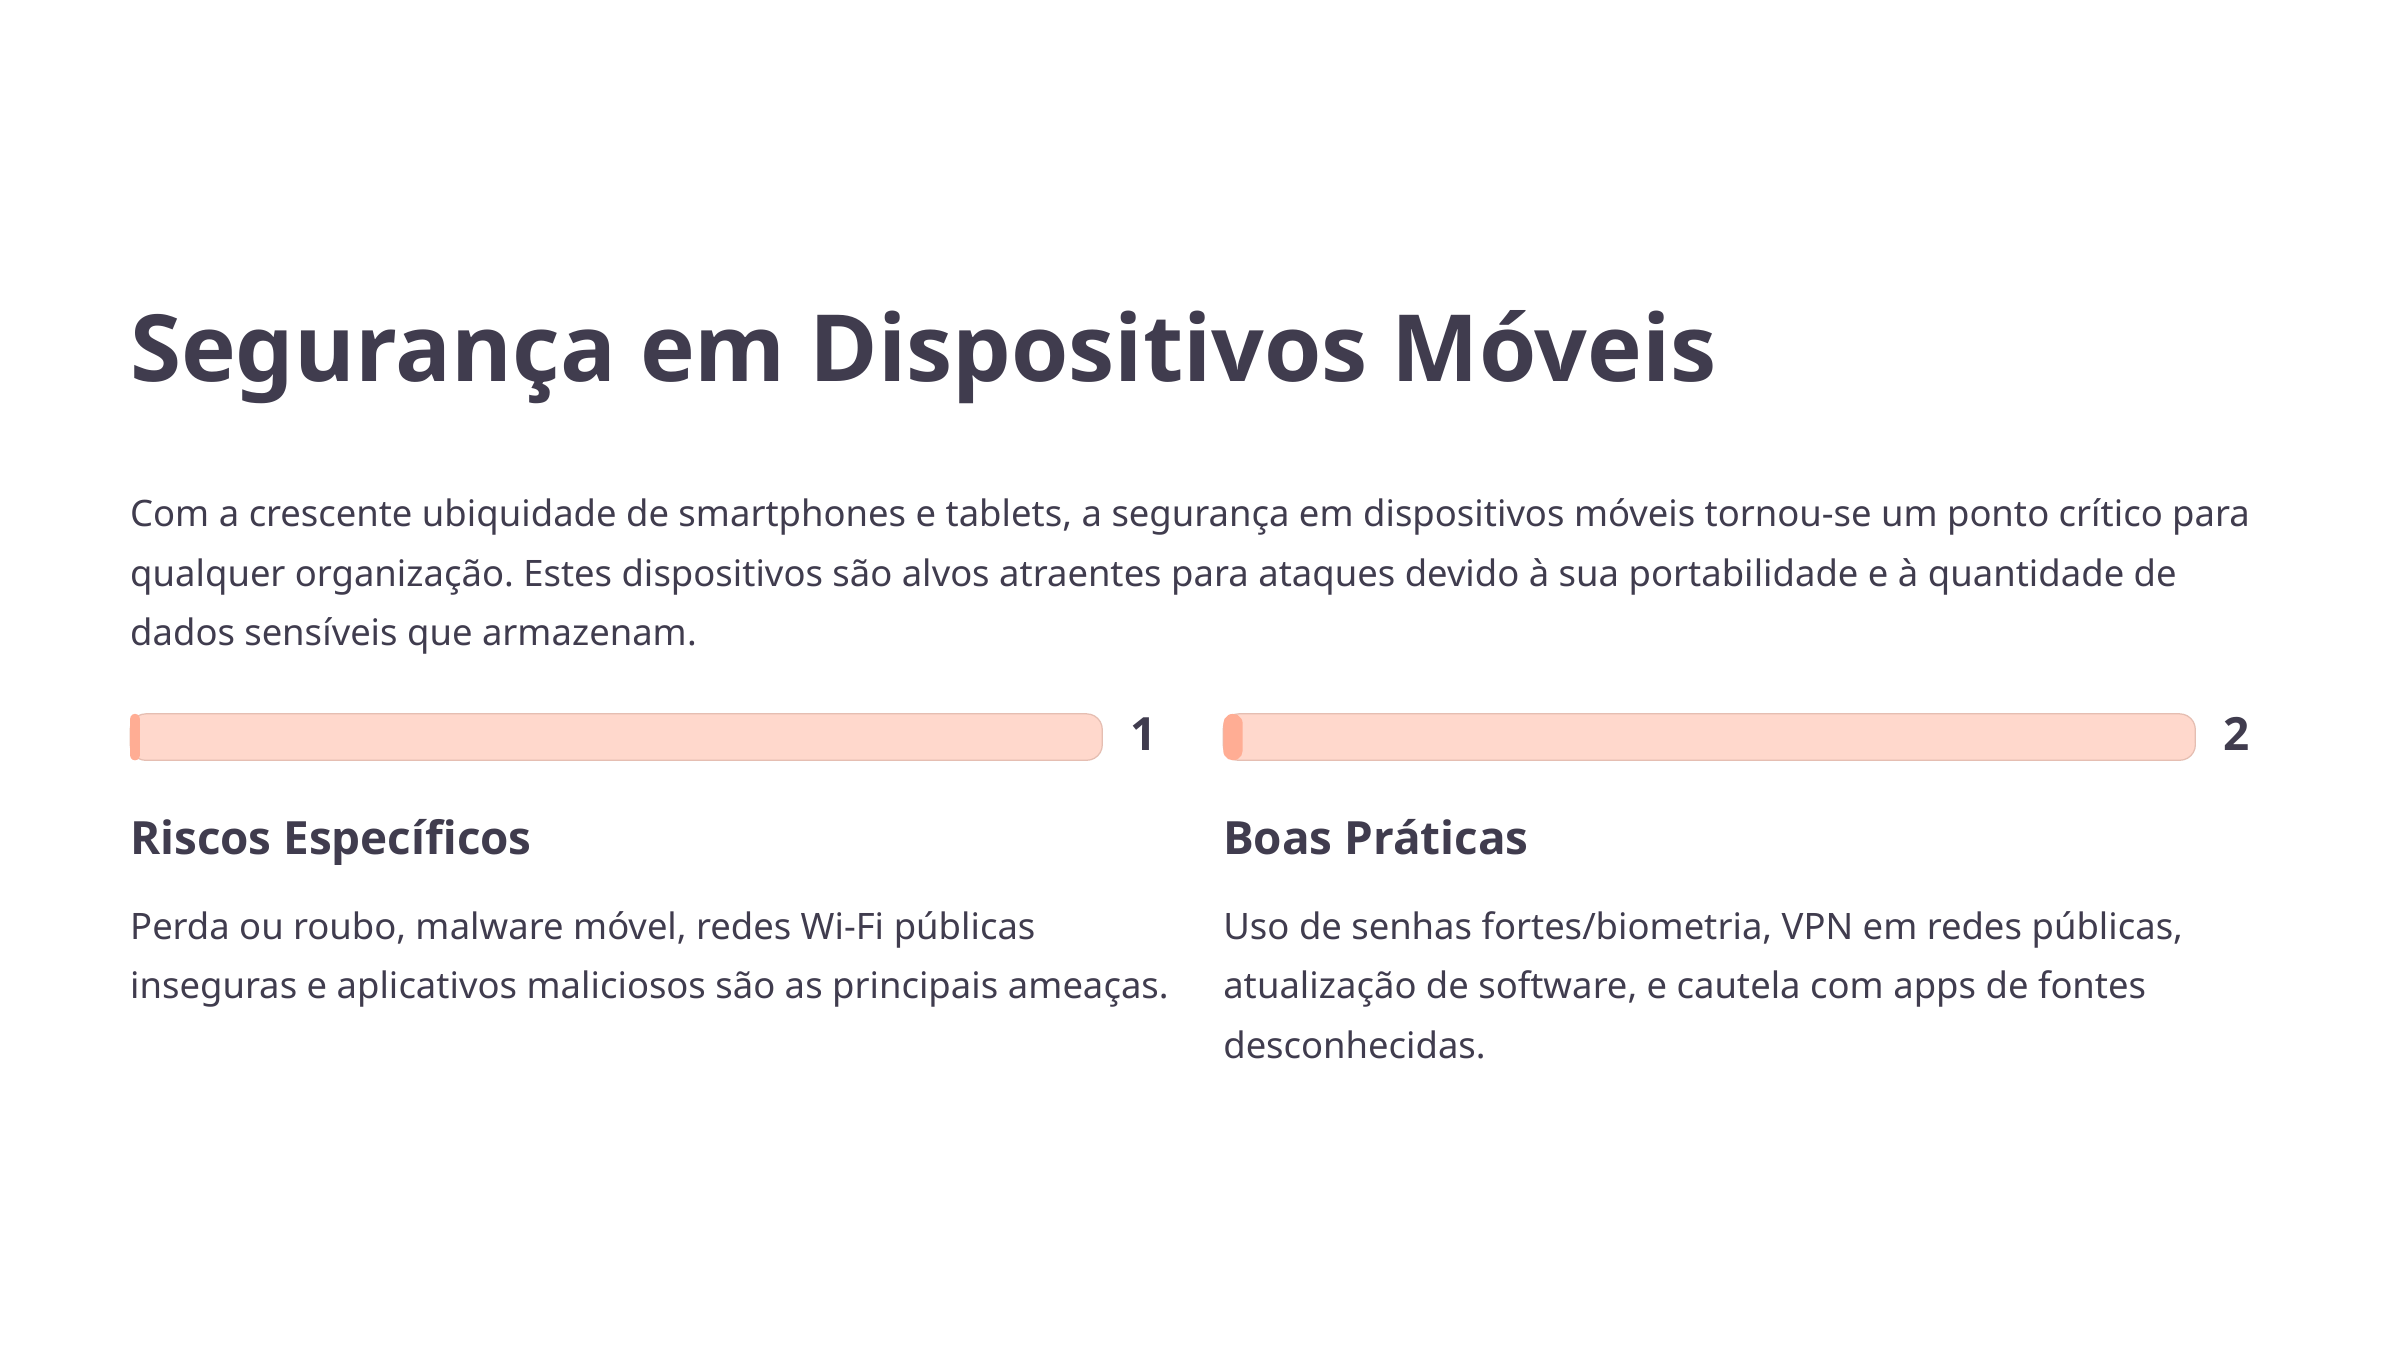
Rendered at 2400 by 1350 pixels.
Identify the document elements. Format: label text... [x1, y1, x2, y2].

text_box [139, 713, 1103, 761]
text_box Riscos Específicos [130, 806, 596, 865]
text_box 2 [2223, 713, 2270, 761]
text_box Com a crescente ubiquidade de smartphones e tablets, a segurança em dispositivos móveis tornou-se um ponto crítico para qualquer organização. Estes dispositivos são alvos atraentes para ataques devido à sua portabilidade e à quantidade de dados sensíveis que armazenam. [130, 474, 2270, 654]
text_box [1236, 713, 2196, 761]
text_box Segurança em Dispositivos Móveis [130, 284, 1723, 401]
text_box [1223, 713, 1243, 761]
text_box [130, 713, 140, 761]
text_box Perda ou roubo, malware móvel, redes Wi-Fi públicas inseguras e aplicativos maliciosos são as principais ameaças. [130, 887, 1177, 1066]
text_box Boas Práticas [1223, 806, 1689, 865]
text_box 1 [1130, 713, 1177, 761]
text_box Uso de senhas fortes/biometria, VPN em redes públicas, atualização de software, e cautela com apps de fontes desconhecidas. [1223, 887, 2270, 1066]
